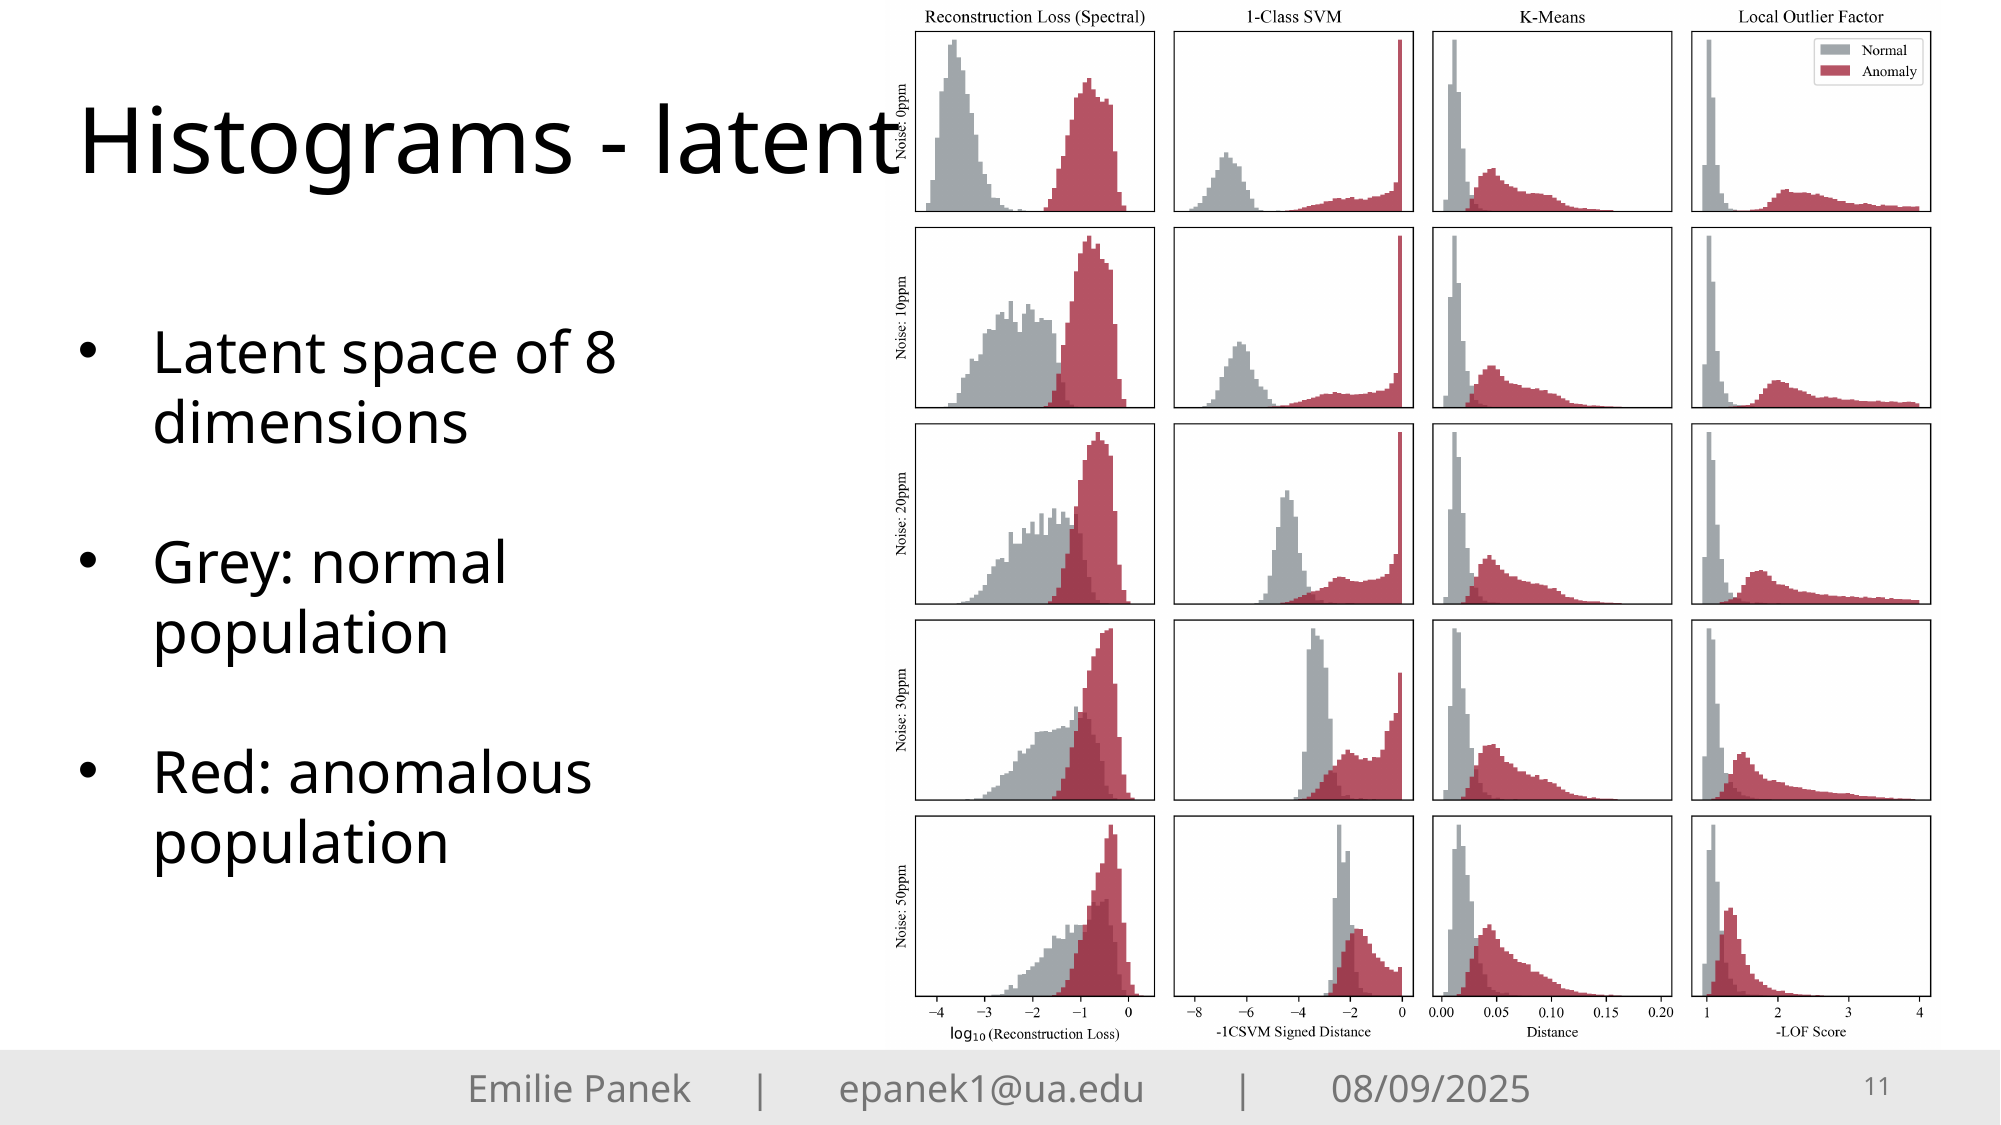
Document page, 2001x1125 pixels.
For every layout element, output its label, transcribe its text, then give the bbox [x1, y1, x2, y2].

text_box Emilie Panek | epanek1@ua.edu | 08/09/2025 [0, 1048, 2000, 1125]
text_box Histograms - latent [63, 74, 884, 200]
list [884, 0, 1942, 1054]
slide_number 11 [1456, 1068, 1907, 1107]
text_box Latent space of 8 dimensions Grey: normal population Red: anomalous population [63, 307, 830, 883]
